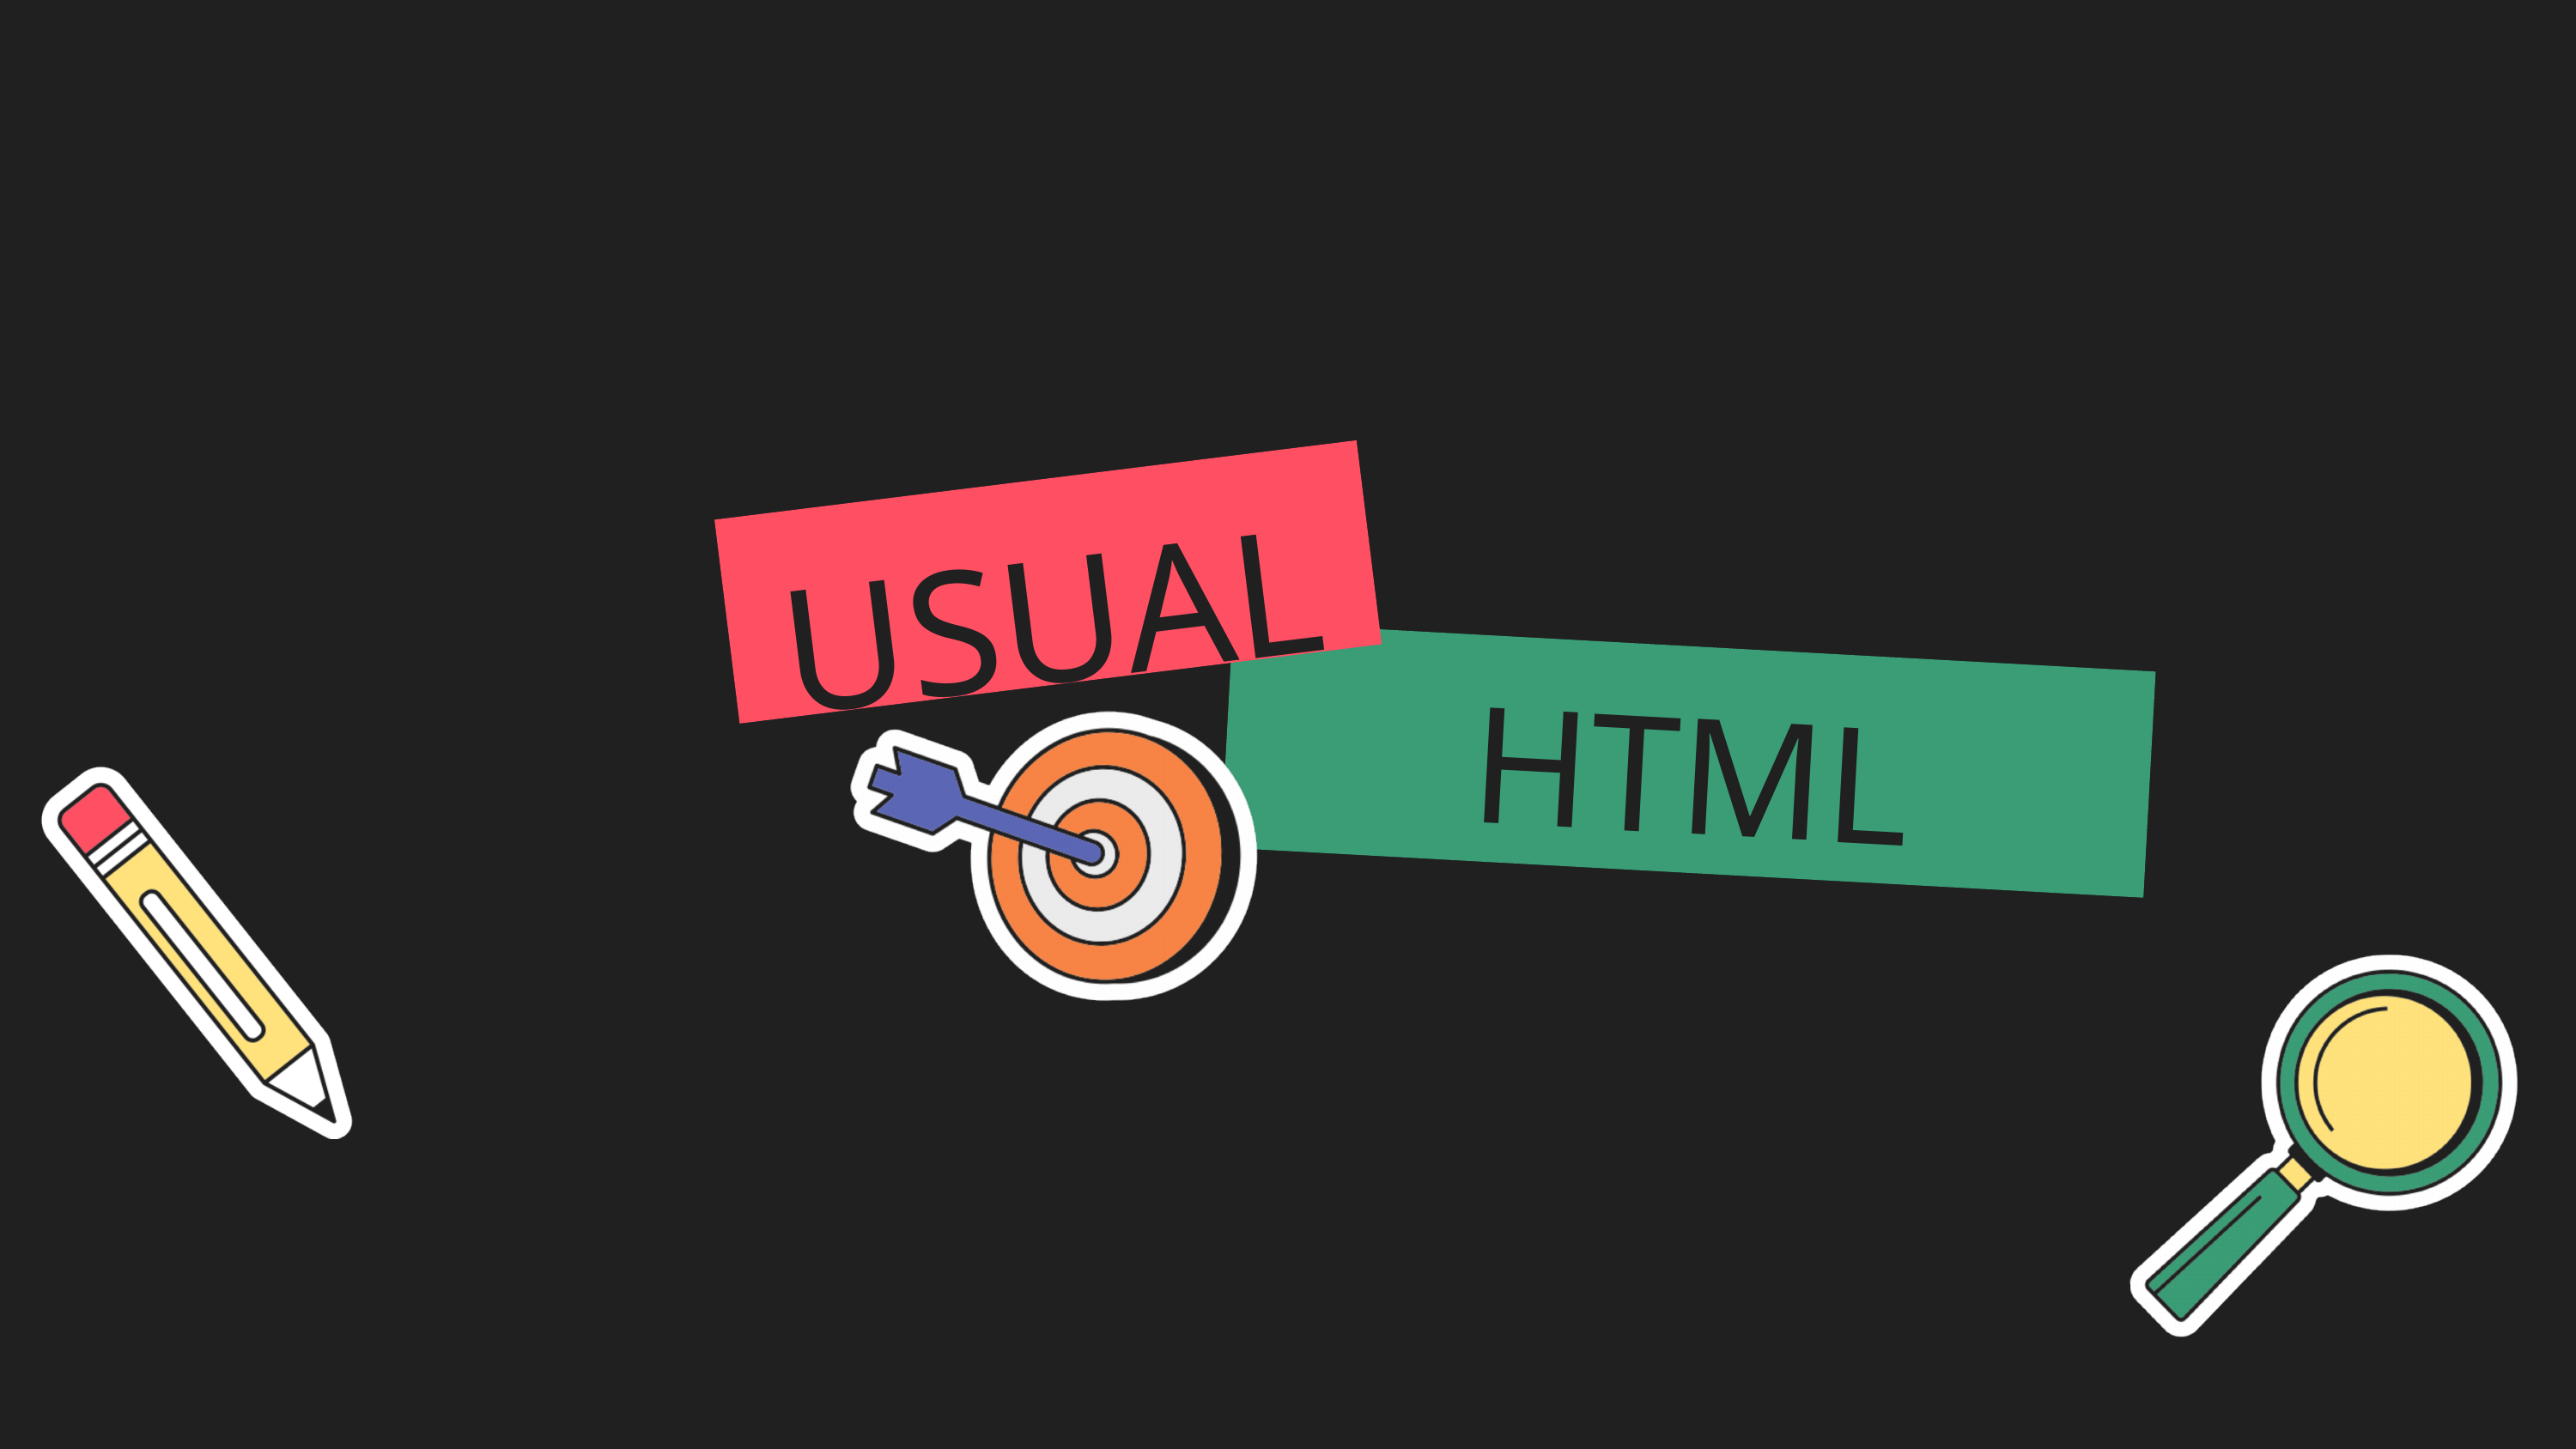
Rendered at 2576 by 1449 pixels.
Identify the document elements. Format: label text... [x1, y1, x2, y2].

picture [37, 762, 354, 1139]
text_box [714, 440, 1382, 736]
picture [2123, 948, 2524, 1341]
text_box HTML TAGS [1248, 624, 2124, 1115]
text_box [2111, 670, 2156, 898]
picture [850, 710, 1269, 1009]
